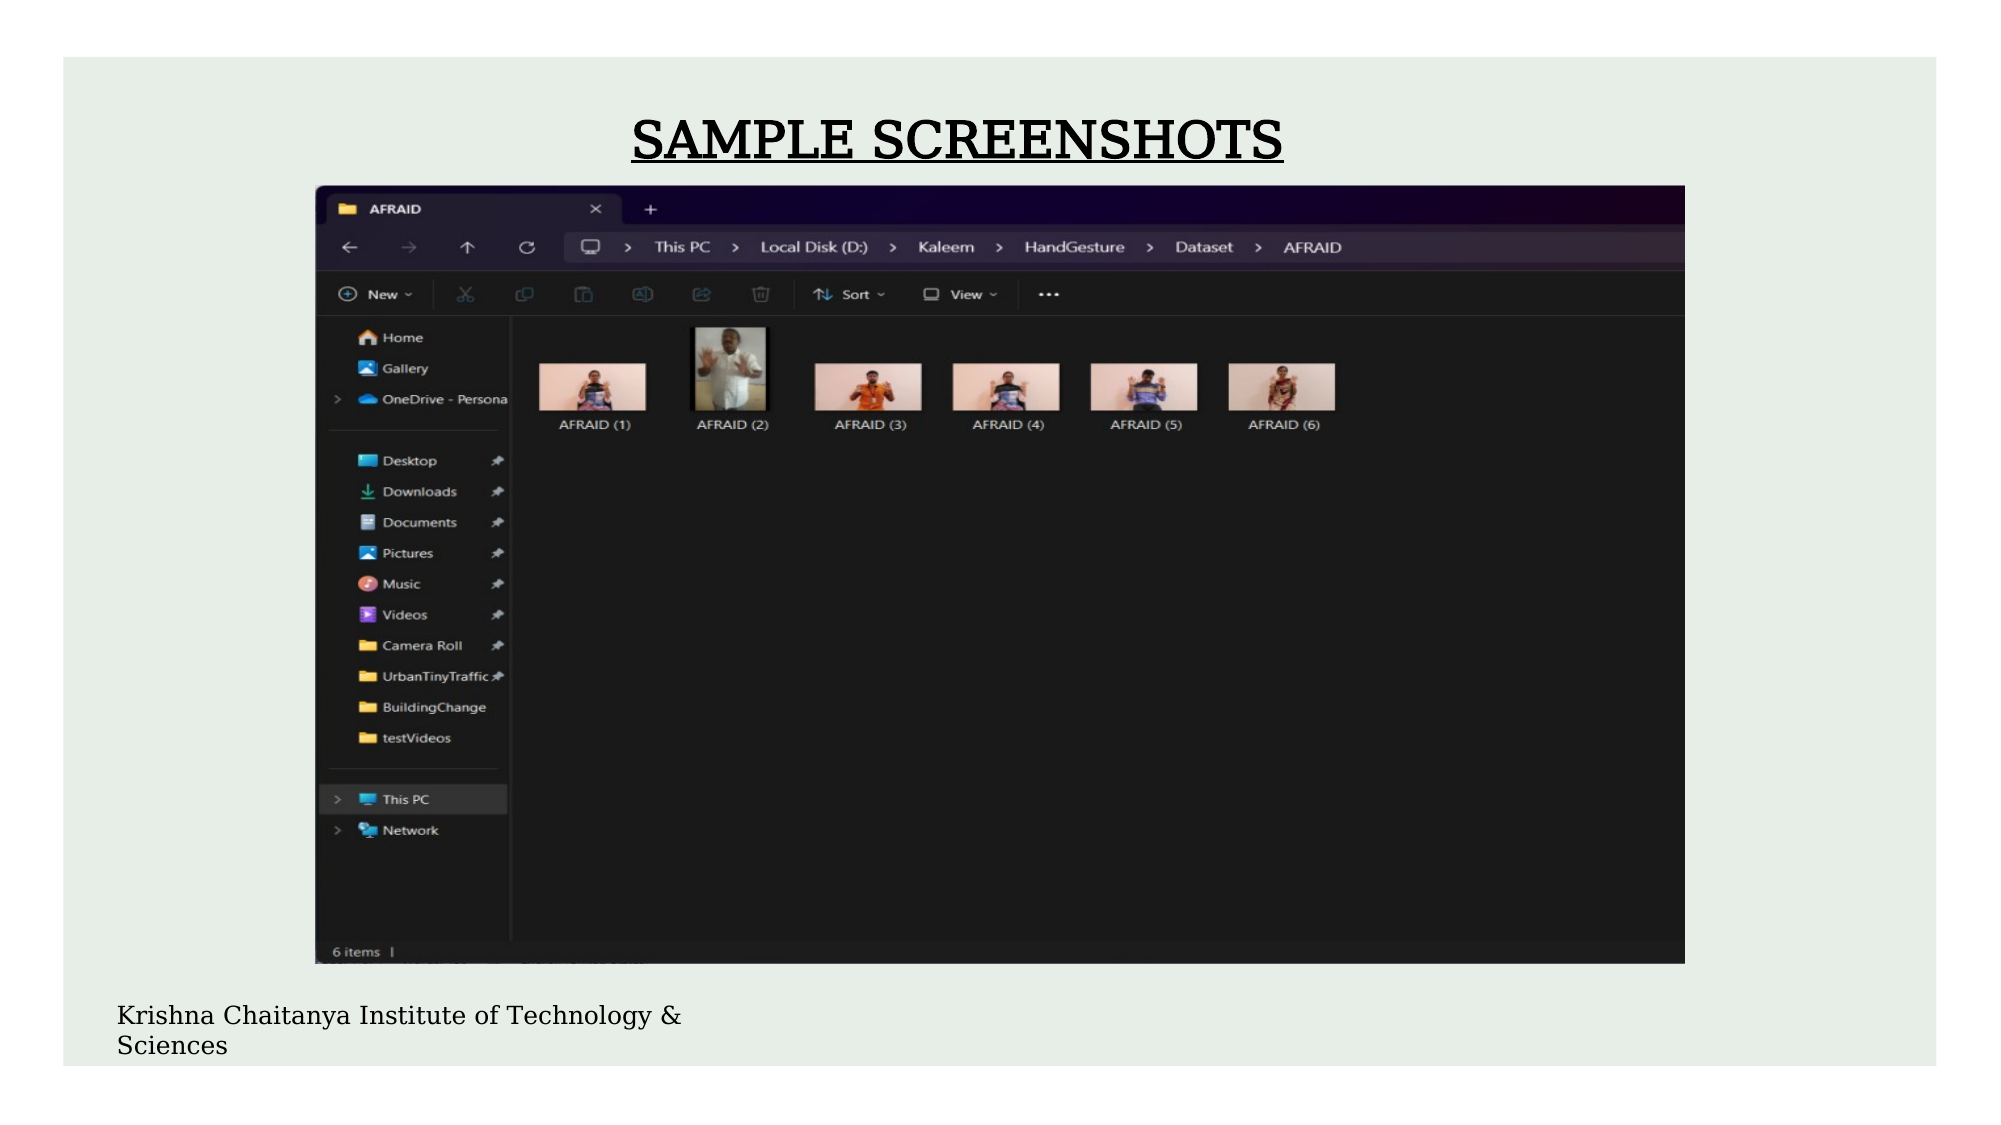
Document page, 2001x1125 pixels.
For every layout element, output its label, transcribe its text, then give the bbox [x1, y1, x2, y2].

text_box SAMPLE SCREENSHOTS [140, 40, 1776, 175]
footer Krishna Chaitanya Institute of Technology & Sciences [101, 999, 777, 1059]
picture [315, 184, 1685, 964]
